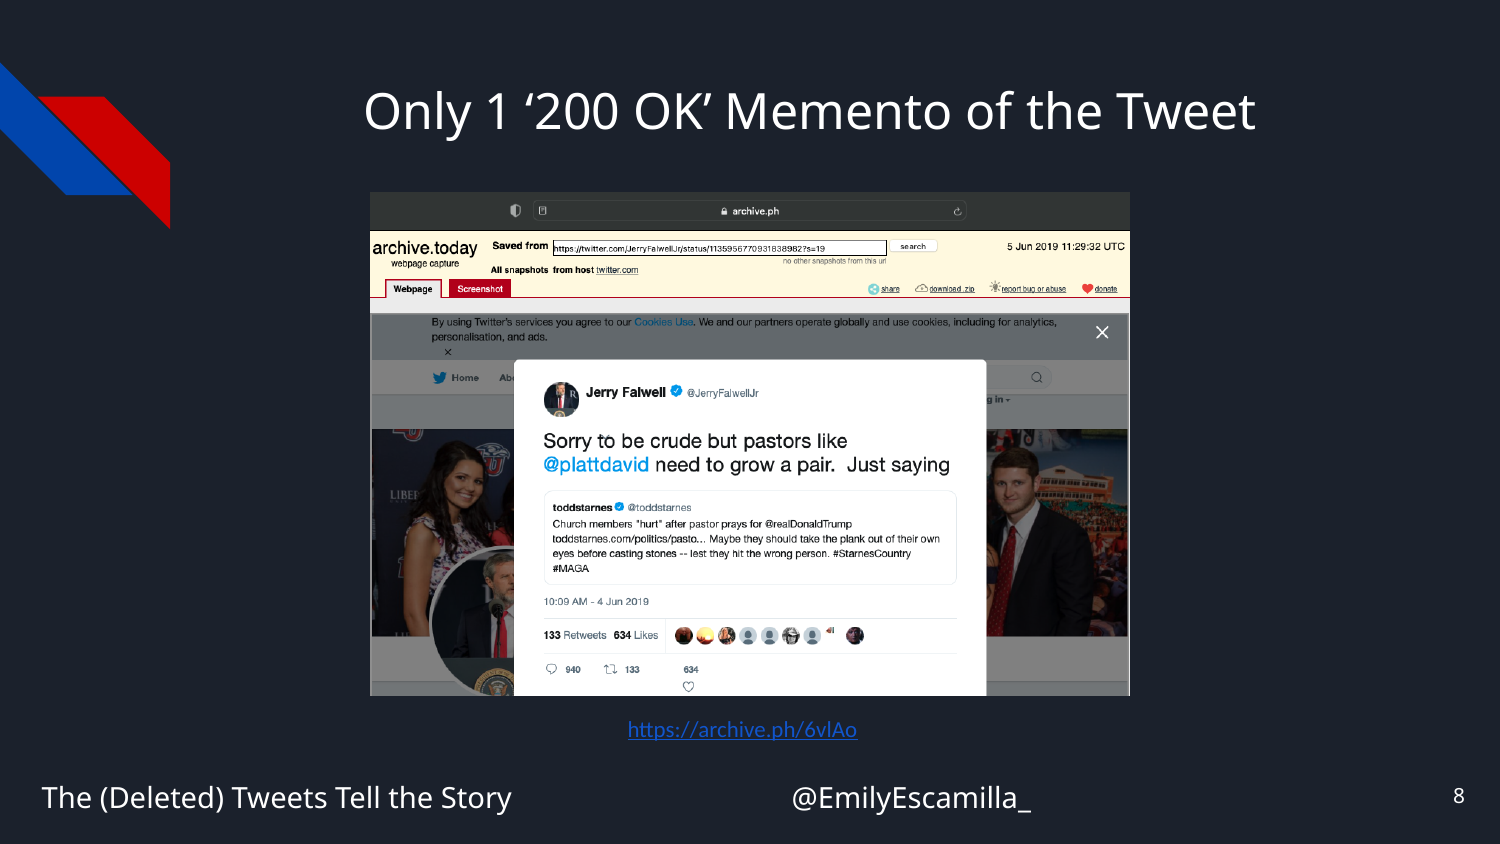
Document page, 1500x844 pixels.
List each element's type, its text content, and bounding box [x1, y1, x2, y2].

text_box https://archive.ph/6vlAo [612, 704, 888, 757]
slide_number ‹#› [1389, 764, 1480, 830]
title Only 1 ‘200 OK’ Memento of the Tweet [212, 64, 1408, 215]
picture [369, 192, 1131, 696]
